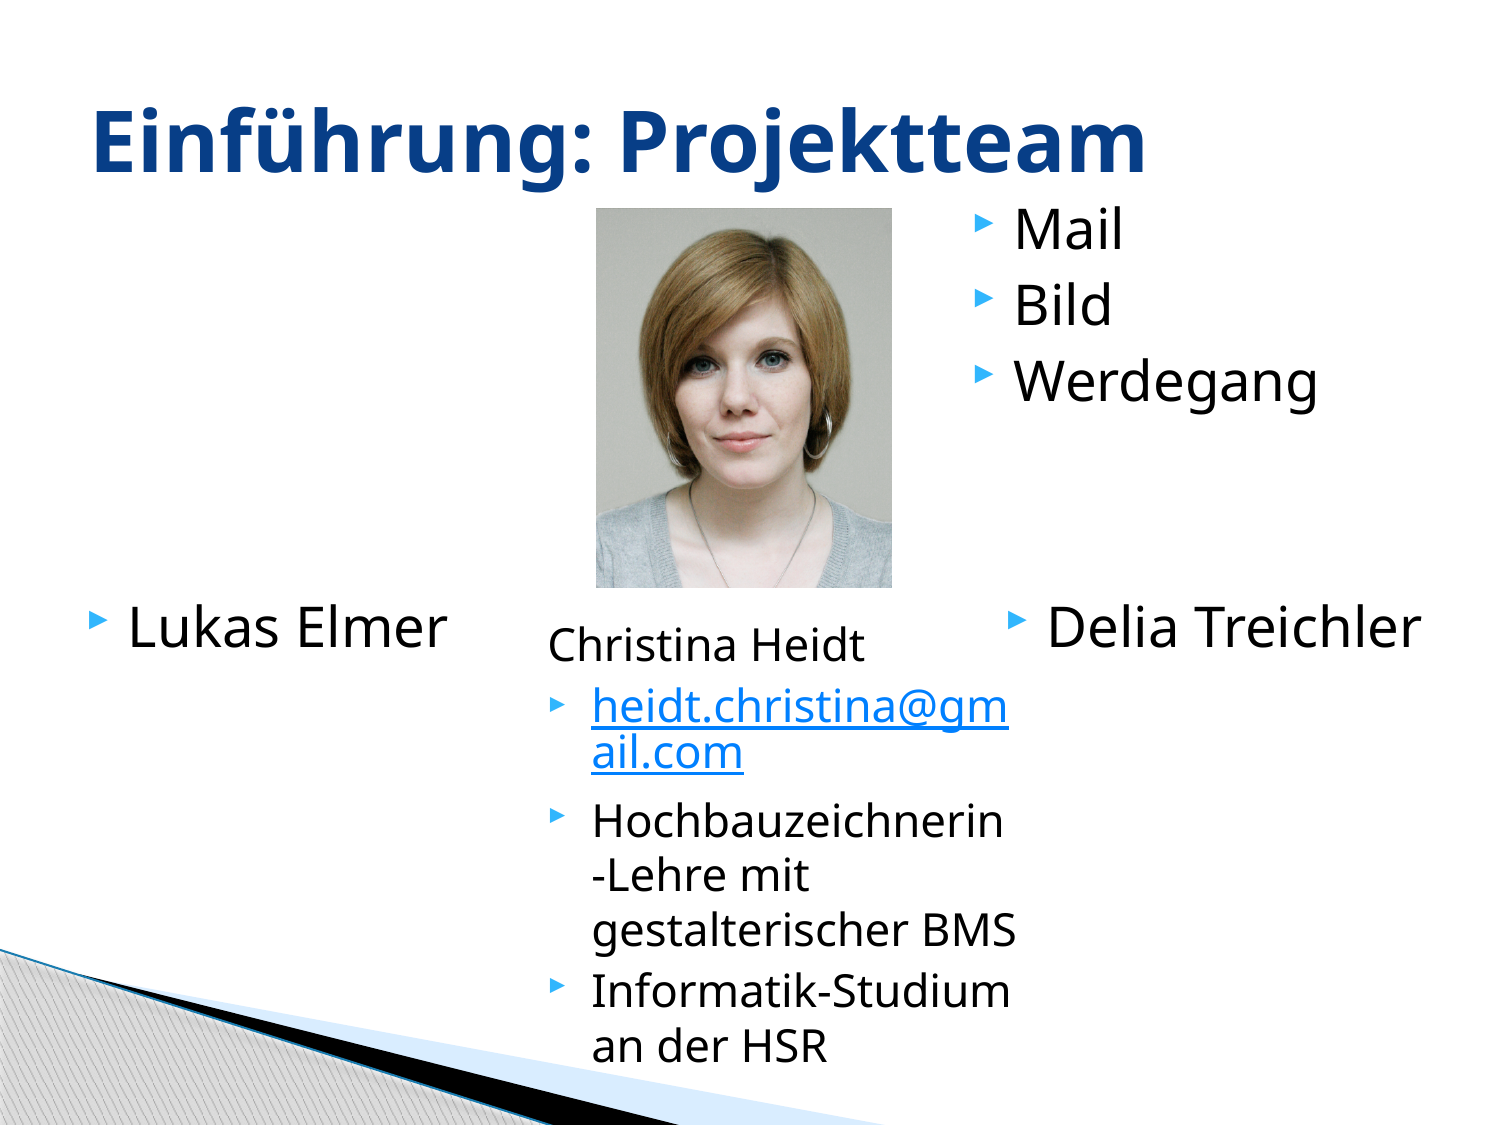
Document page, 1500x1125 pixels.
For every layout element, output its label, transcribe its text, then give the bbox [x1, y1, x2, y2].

picture [596, 207, 892, 588]
list Christina Heidt heidt.christina@gmail.com Hochbauzeichnerin-Lehre mit gestalterischer BMS Informatik-Studium an der HSR [513, 608, 1033, 1068]
text_box Lukas Elmer [53, 583, 777, 982]
text_box Mail Bild Werdegang [938, 185, 1500, 584]
title Einführung: Projektteam [75, 45, 1425, 233]
text_box Delia Treichler [971, 584, 1500, 982]
